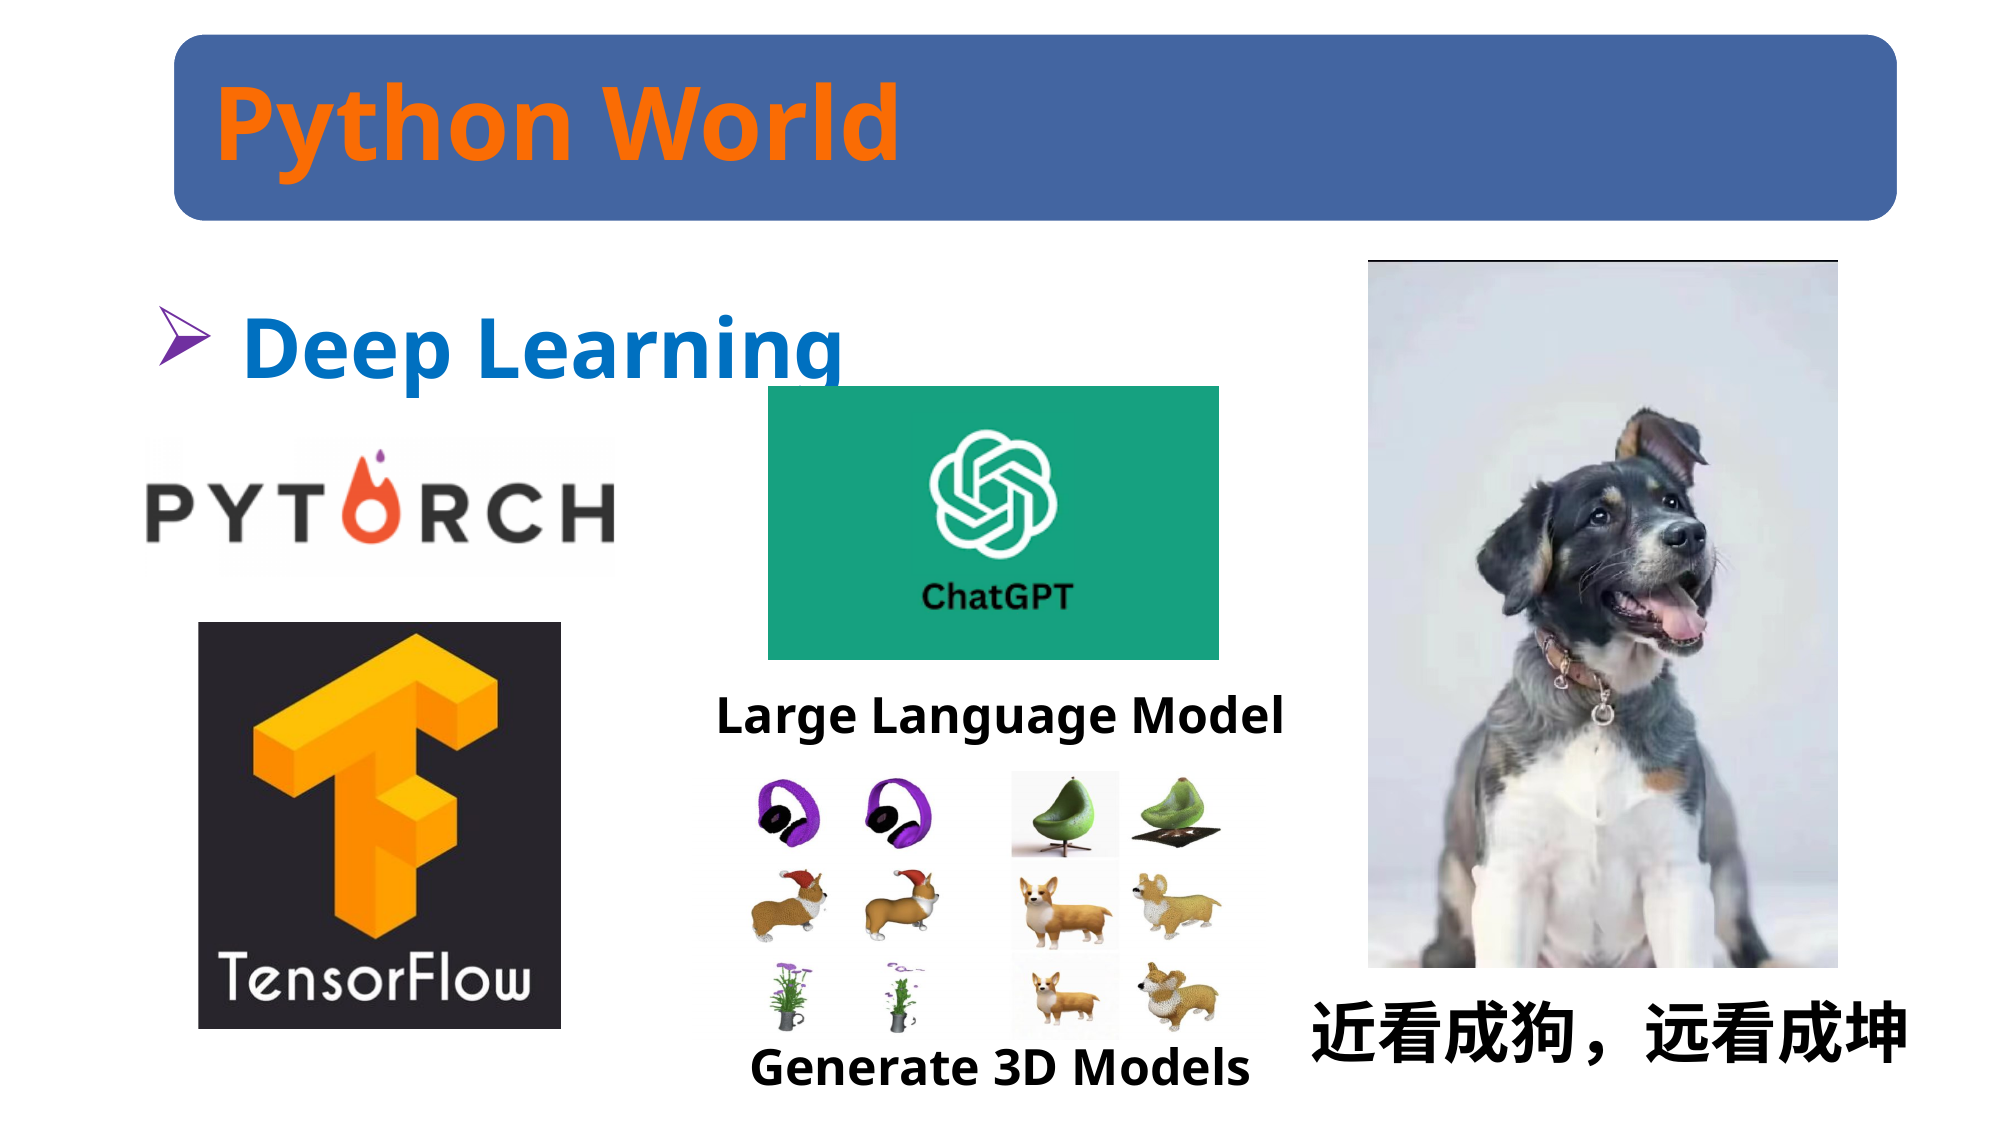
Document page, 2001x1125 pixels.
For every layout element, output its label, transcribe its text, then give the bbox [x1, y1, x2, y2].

text_box Generate 3D Models [667, 1028, 1334, 1104]
list Deep Learning [137, 299, 1863, 1014]
picture [768, 386, 1219, 660]
picture [198, 622, 561, 1029]
picture [145, 437, 615, 577]
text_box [172, 33, 1899, 222]
text_box Large Language Model [667, 675, 1334, 751]
text_box 近看成狗，远看成坤 [1266, 983, 1964, 1079]
picture [692, 771, 1266, 1040]
picture [1367, 260, 1838, 968]
